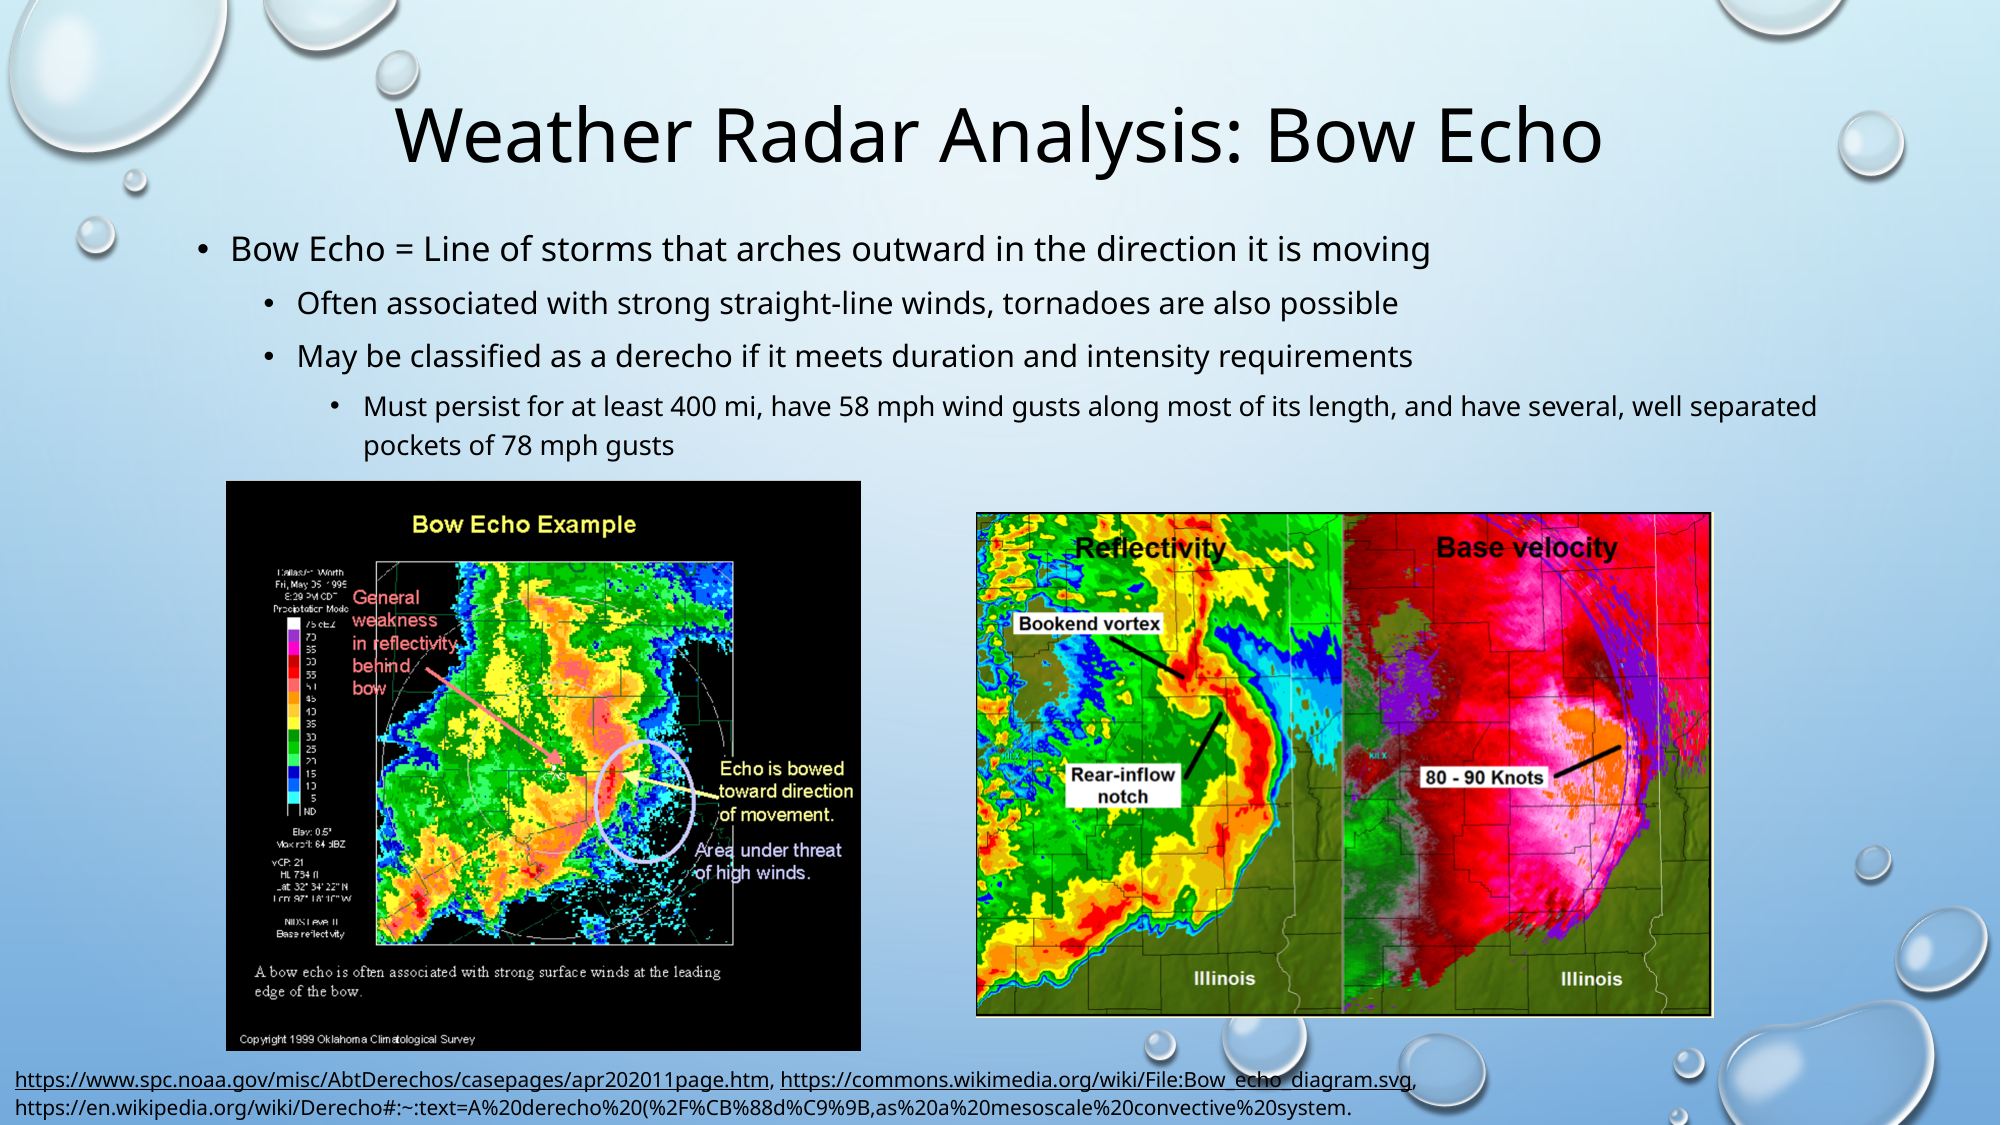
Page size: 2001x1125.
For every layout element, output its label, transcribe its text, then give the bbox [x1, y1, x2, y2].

picture [0, 0, 2000, 1125]
title Weather Radar Analysis: Bow Echo [149, 65, 1851, 212]
text_box Bow Echo = Line of storms that arches outward in the direction it is moving Often associated with strong straight-line winds, tornadoes are also possible May be classified as a derecho if it meets duration and intensity requirements Must persist for at least 400 mi, have 58 mph wind gusts along most of its length, and have several, well separated pockets of 78 mph gusts [182, 211, 1883, 469]
text_box https://www.spc.noaa.gov/misc/AbtDerechos/casepages/apr202011page.htm, https://commons.wikimedia.org/wiki/File:Bow_echo_diagram.svg, https://en.wikipedia.org/wiki/Derecho#:~:text=A%20derecho%20(%2F%CB%88d%C9%9B,as%20a%20mesoscale%20convective%20system. [0, 1058, 1883, 1125]
